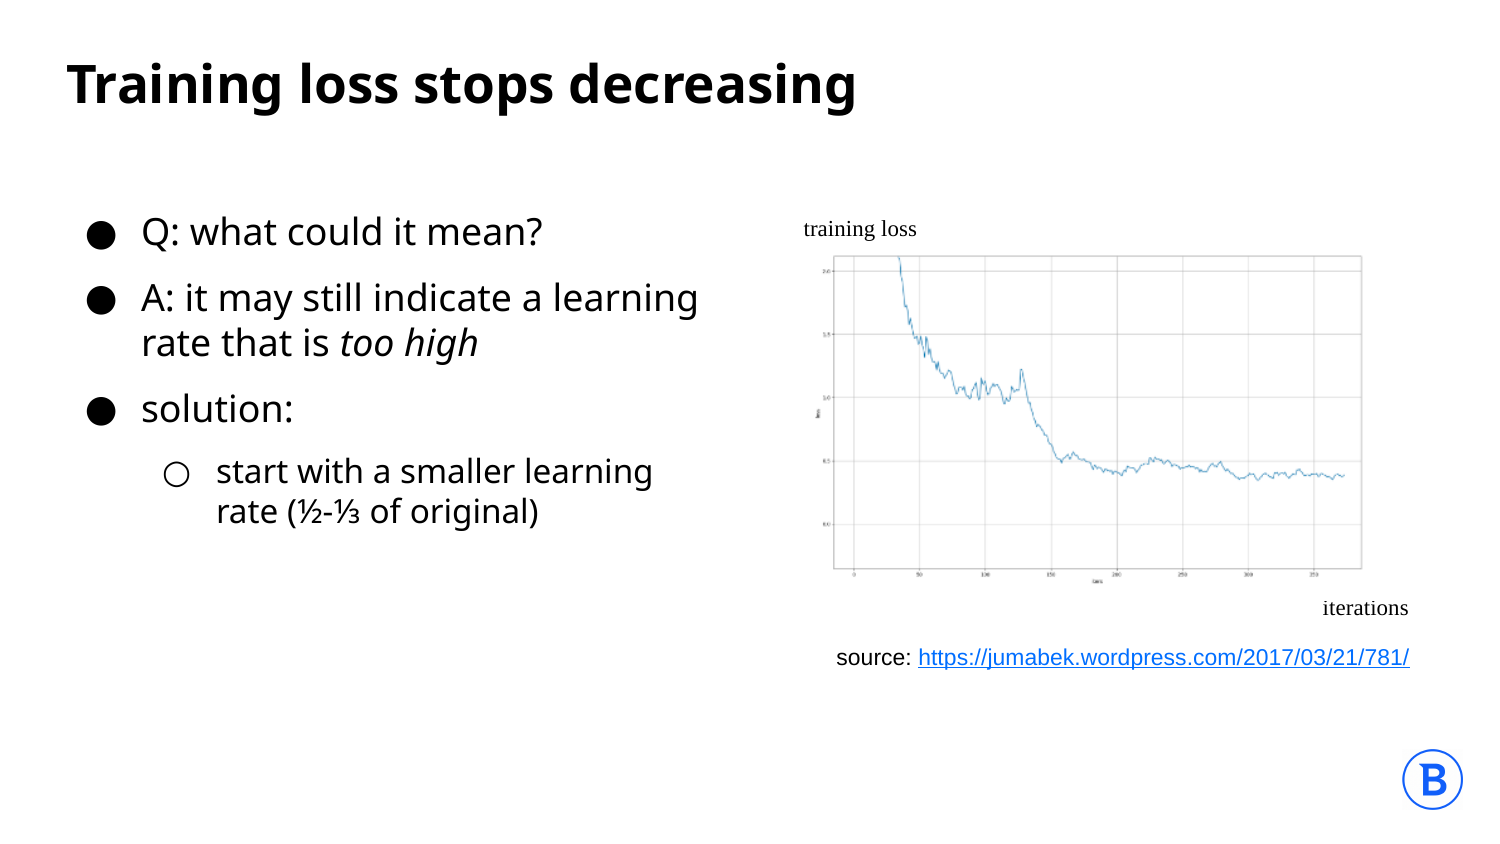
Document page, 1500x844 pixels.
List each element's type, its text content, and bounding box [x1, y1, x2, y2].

text_box iterations [1307, 578, 1469, 634]
title Training loss stops decreasing [51, 35, 1449, 130]
picture [1402, 749, 1463, 810]
text_box training loss [788, 199, 986, 255]
text_box source: https://jumabek.wordpress.com/2017/03/21/781/ [821, 629, 1475, 685]
picture [798, 242, 1389, 601]
list Q: what could it mean? A: it may still indicate a learning rate that is too high solution: start with a smaller learning rate (½-⅓ of original) [51, 193, 726, 816]
